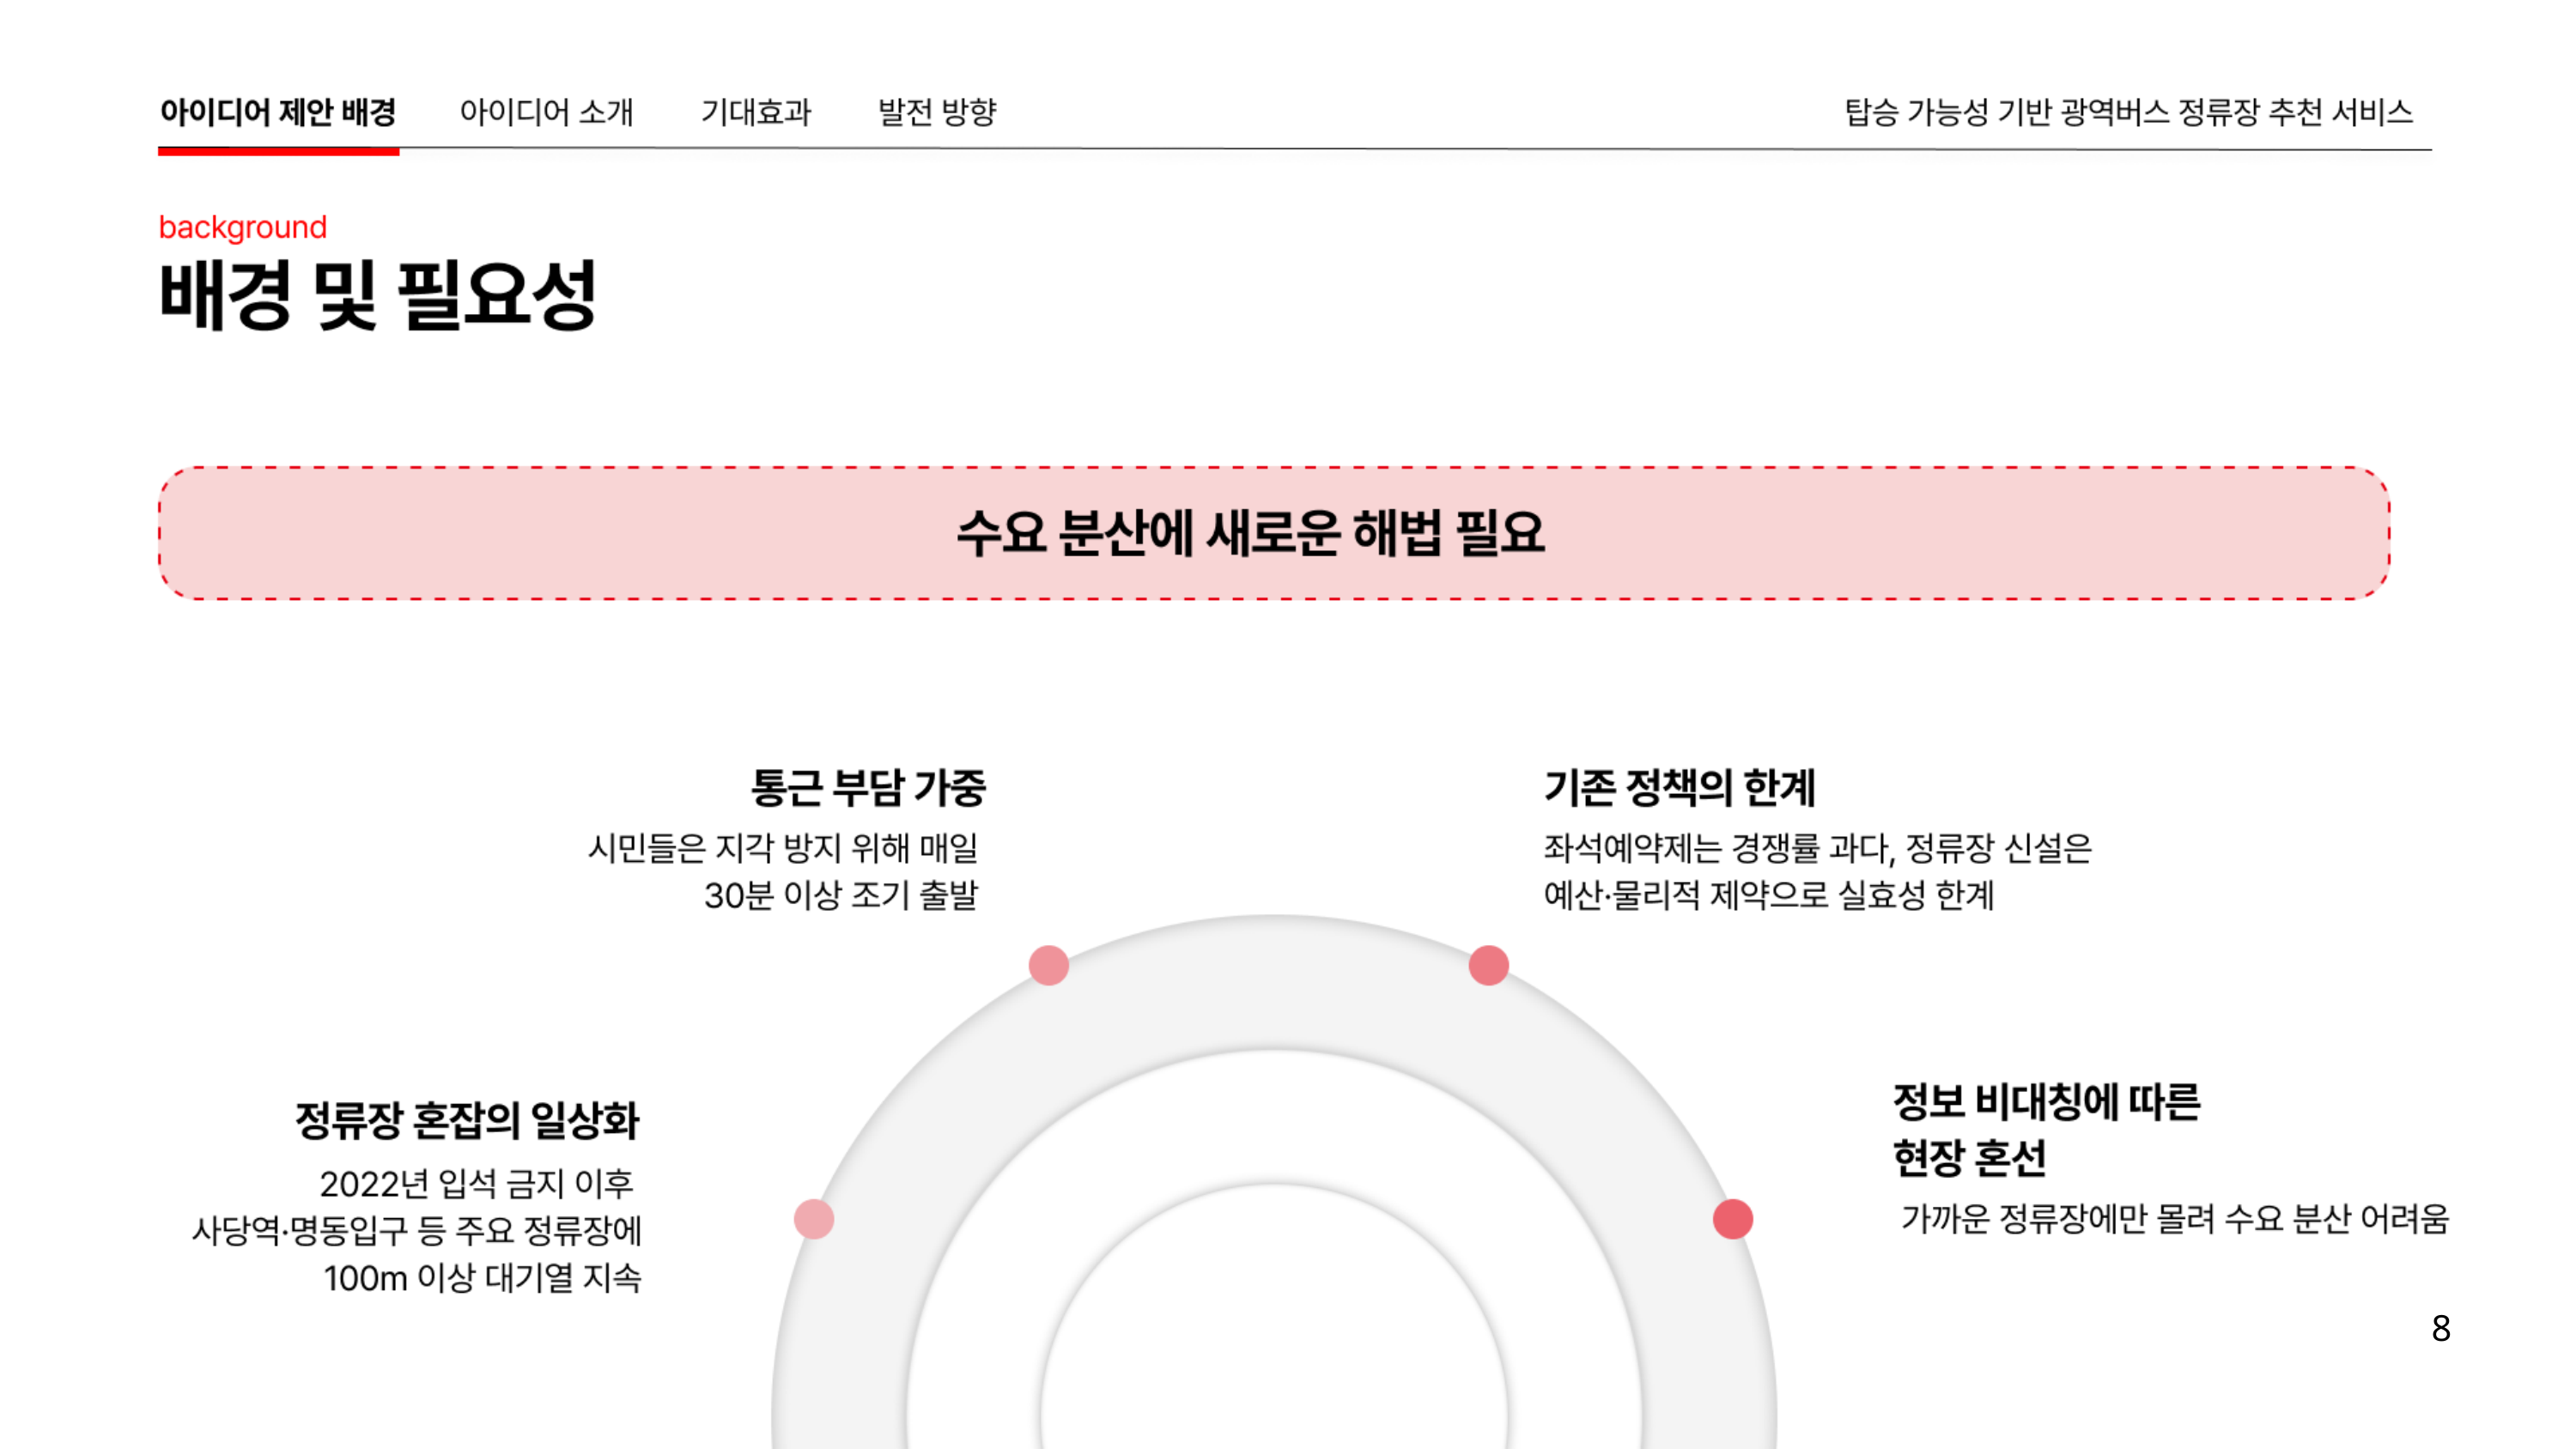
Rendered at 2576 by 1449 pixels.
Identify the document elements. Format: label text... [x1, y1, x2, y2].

text_box 8 [2431, 1298, 2452, 1349]
text_box [0, 0, 2576, 1449]
